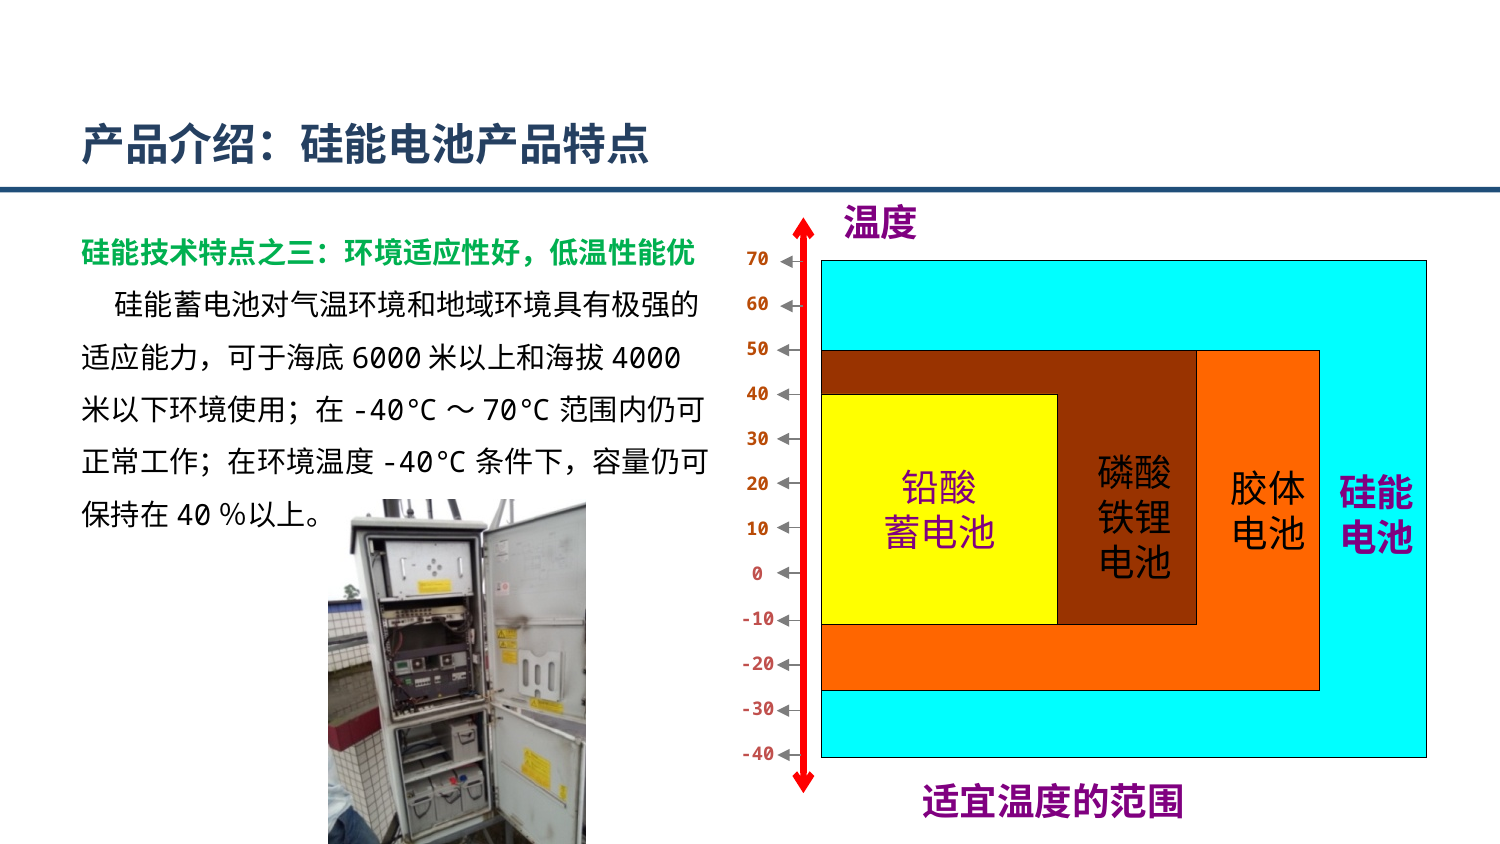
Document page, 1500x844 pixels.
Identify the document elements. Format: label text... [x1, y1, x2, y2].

text_box 胶体 电池 [1230, 465, 1306, 556]
text_box 温度 [820, 199, 950, 245]
text_box [821, 350, 1197, 625]
text_box 适宜温度的范围 [922, 778, 1185, 824]
text_box 磷酸 铁锂 电池 [1097, 448, 1173, 584]
picture [327, 499, 587, 844]
text_box [821, 260, 1426, 758]
text_box 硅能技术特点之三：环境适应性好，低温性能优 硅能蓄电池对气温环境和地域环境具有极强的适应能力，可于海底6000米以上和海拔4000米以下环境使用；在-40℃～70℃范围内仍可正常工作；在环境温度-40℃条件下，容量仍可保持在40％以上。 [70, 210, 727, 537]
text_box 铅酸 蓄电池 [821, 393, 1058, 625]
text_box [821, 350, 1319, 691]
text_box 硅能电池 [1334, 468, 1420, 559]
text_box [0, 186, 1500, 193]
text_box 70 60 50 40 30 20 10 0 -10 -20 -30 -40 [740, 246, 775, 787]
text_box 产品介绍：硅能电池产品特点 [70, 110, 898, 175]
